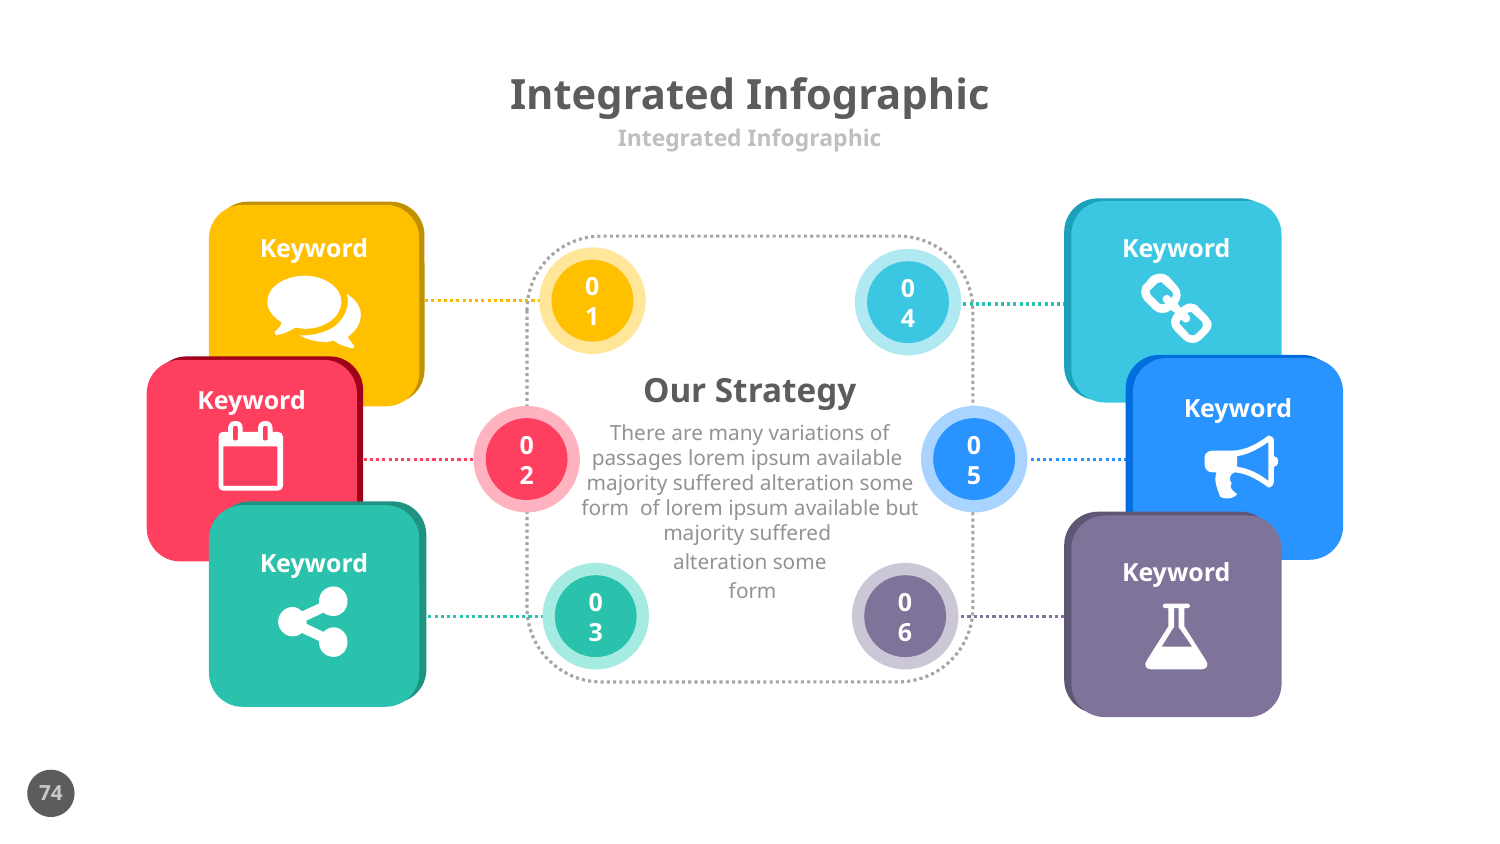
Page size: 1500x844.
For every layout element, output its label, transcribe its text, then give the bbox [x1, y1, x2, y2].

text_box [208, 201, 425, 407]
list Integrated Infographic [412, 121, 1088, 155]
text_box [208, 501, 427, 707]
title Integrated Infographic [287, 63, 1213, 122]
slide_number 74 [13, 770, 89, 816]
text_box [473, 405, 575, 513]
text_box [924, 405, 1028, 513]
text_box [1125, 354, 1344, 560]
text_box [854, 248, 962, 356]
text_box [1063, 198, 1282, 403]
text_box [524, 234, 975, 404]
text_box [851, 562, 959, 670]
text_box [532, 301, 646, 359]
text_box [542, 562, 650, 670]
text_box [535, 617, 541, 655]
text_box [524, 520, 575, 615]
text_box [539, 247, 646, 355]
text_box [924, 520, 975, 615]
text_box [580, 369, 920, 582]
text_box [963, 625, 973, 647]
text_box [580, 589, 921, 685]
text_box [1063, 511, 1282, 718]
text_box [960, 618, 966, 653]
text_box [962, 306, 966, 355]
text_box [527, 625, 537, 649]
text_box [146, 356, 364, 562]
